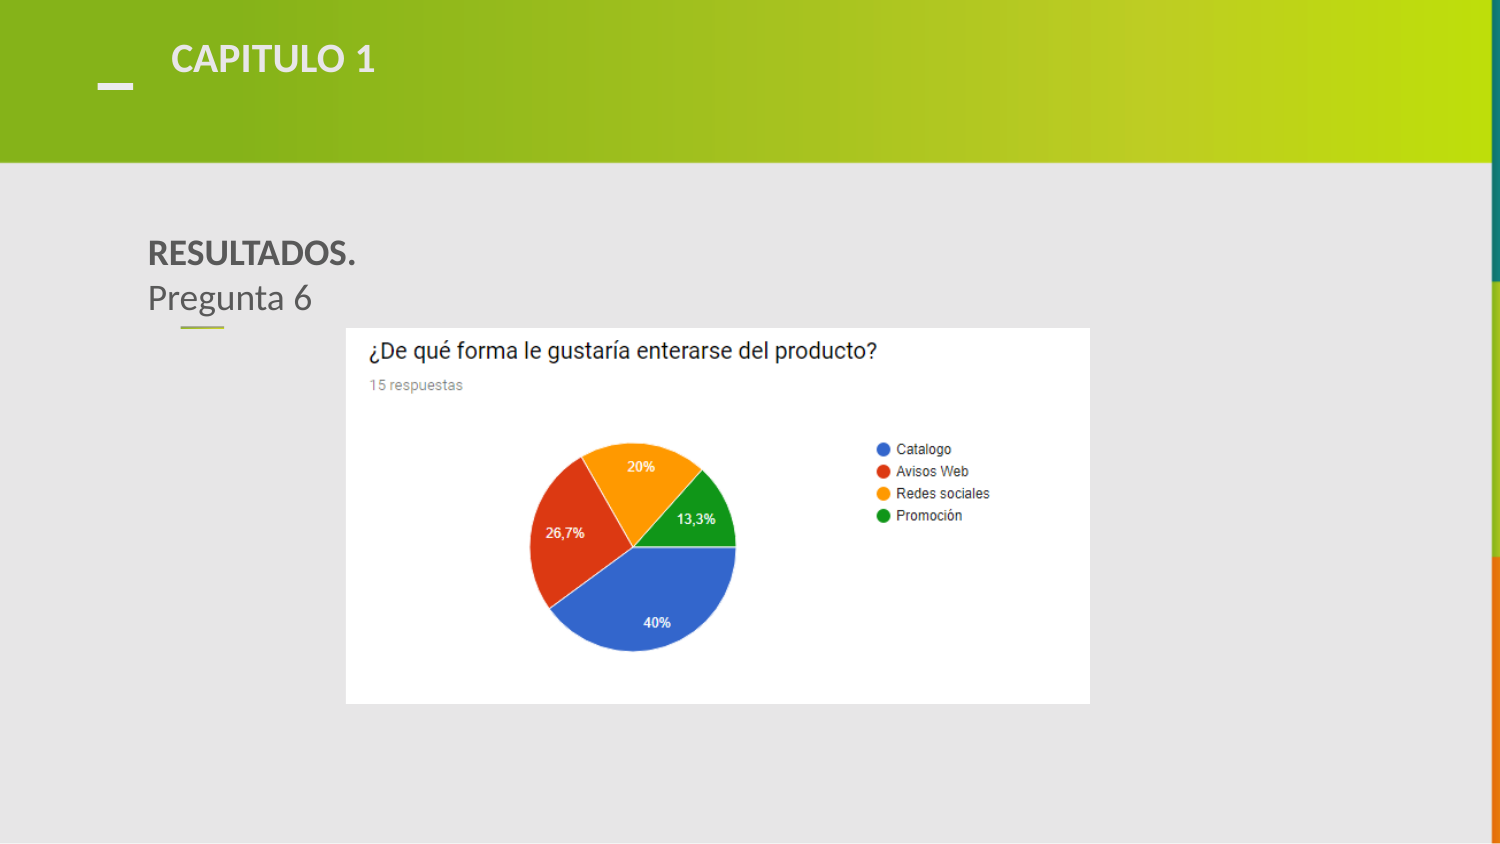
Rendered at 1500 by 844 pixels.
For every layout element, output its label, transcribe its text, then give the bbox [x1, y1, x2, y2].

picture [0, 0, 1500, 844]
text_box CAPITULO 1 [156, 23, 582, 89]
text_box RESULTADOS. Pregunta 6 [133, 220, 559, 326]
